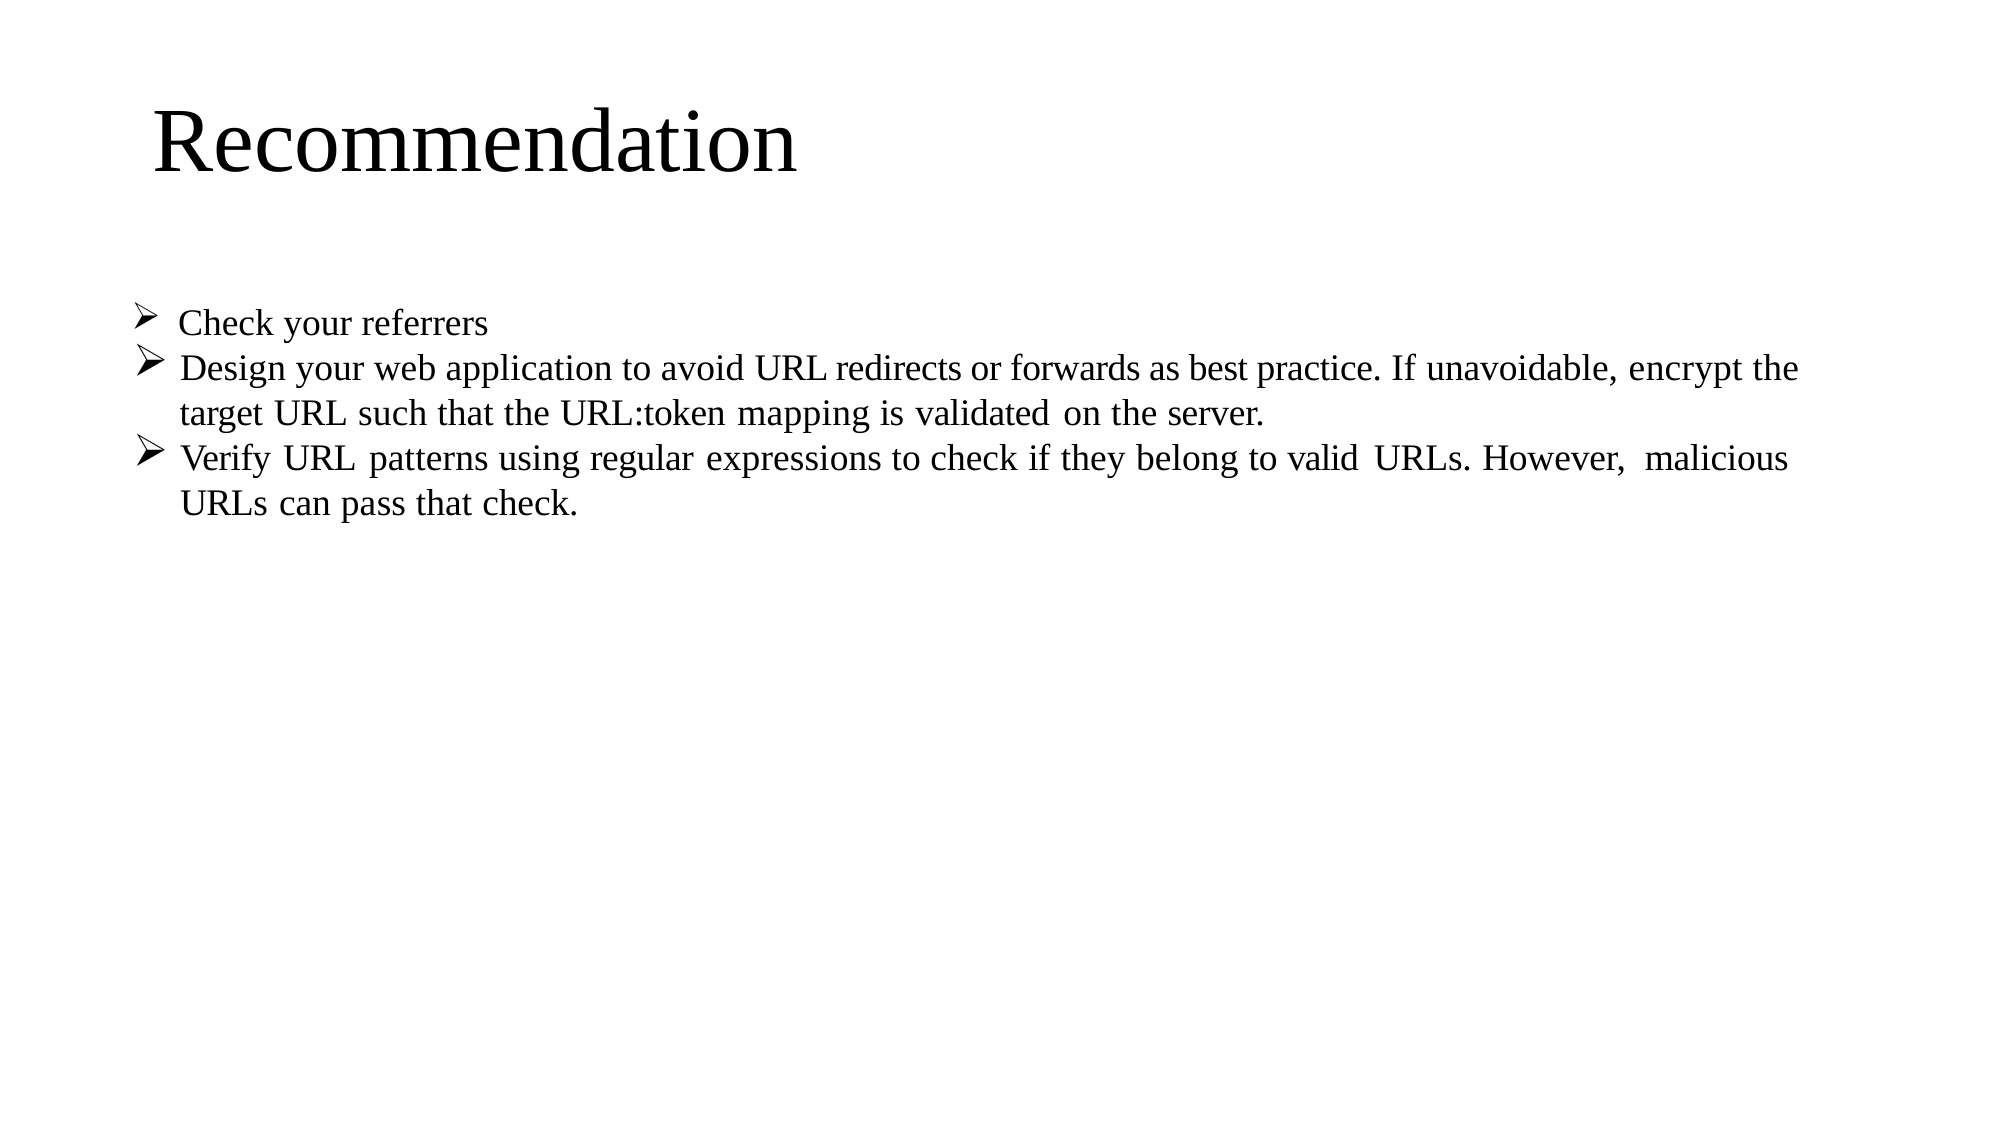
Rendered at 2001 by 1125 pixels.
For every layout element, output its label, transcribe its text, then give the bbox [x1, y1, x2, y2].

text_box Check your referrers Design your web application to avoid URL redirects or forwards as best practice. If unavoidable, encrypt the target URL such that the URL:token mapping is validated on the server. Verify URL patterns using regular expressions to check if they belong to valid URLs. However, malicious URLs can pass that check. [116, 290, 1884, 576]
text_box Recommendation [150, 77, 801, 191]
